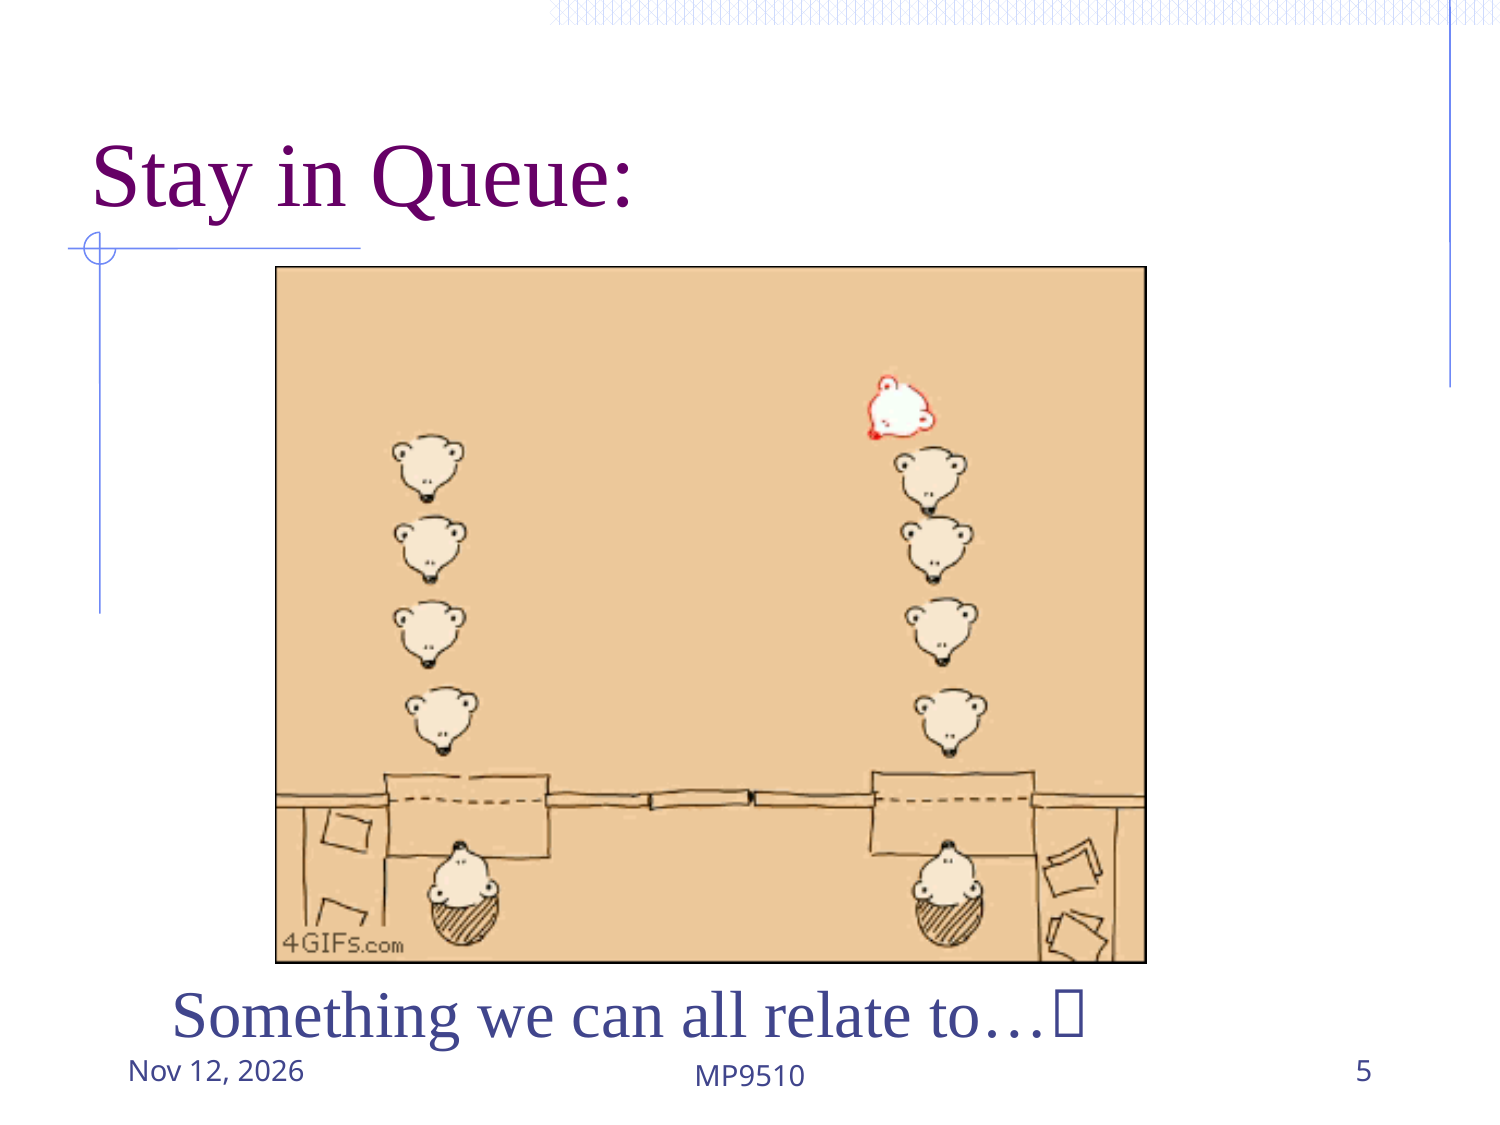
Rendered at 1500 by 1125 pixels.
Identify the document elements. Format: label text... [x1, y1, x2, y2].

list Something we can all relate to… [156, 963, 1344, 1076]
slide_number 20-Aug-23 [112, 1024, 426, 1101]
footer MP9510 [512, 1024, 988, 1101]
picture [274, 266, 1147, 964]
title Stay in Queue: [75, 45, 1426, 233]
slide_number 5 [1074, 1024, 1388, 1101]
